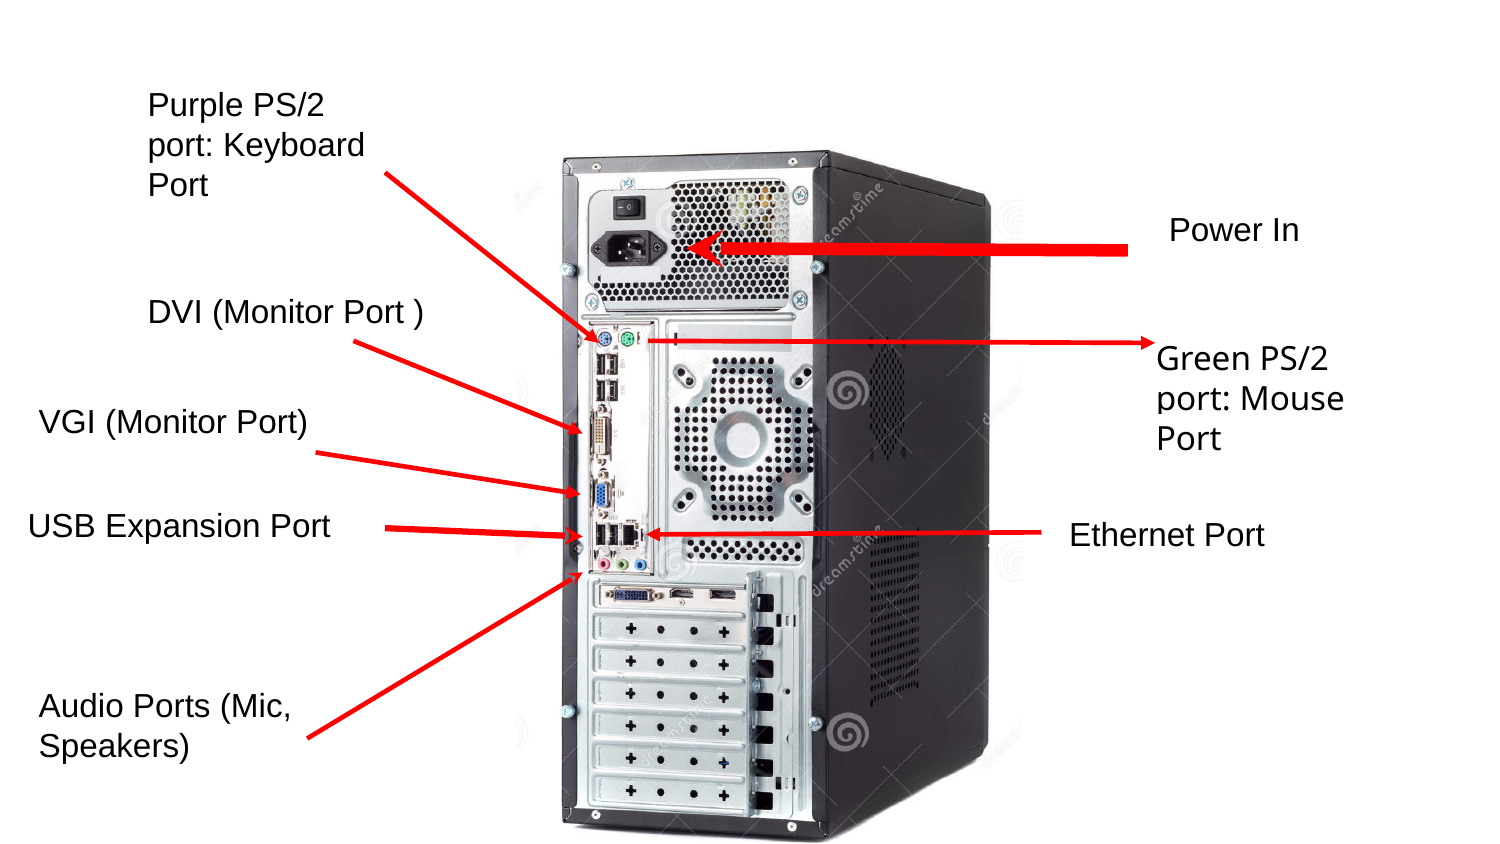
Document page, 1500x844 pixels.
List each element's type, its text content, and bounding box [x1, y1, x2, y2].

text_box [645, 531, 1042, 535]
text_box Power In [1153, 193, 1471, 306]
text_box Purple PS/2 port: Keyboard Port [132, 67, 390, 209]
text_box Ethernet Port [1054, 497, 1371, 622]
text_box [306, 572, 584, 739]
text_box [647, 340, 1156, 344]
text_box DVI (Monitor Port ) [132, 275, 379, 385]
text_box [315, 452, 581, 495]
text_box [353, 340, 584, 434]
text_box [384, 172, 600, 344]
picture [514, 121, 1023, 844]
text_box VGI (Monitor Port) [23, 385, 355, 451]
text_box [685, 247, 1129, 251]
text_box USB Expansion Port [12, 489, 409, 630]
text_box Audio Ports (Mic, Speakers) [23, 669, 312, 810]
text_box Green PS/2 port: Mouse Port [1140, 321, 1421, 400]
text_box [384, 527, 584, 537]
